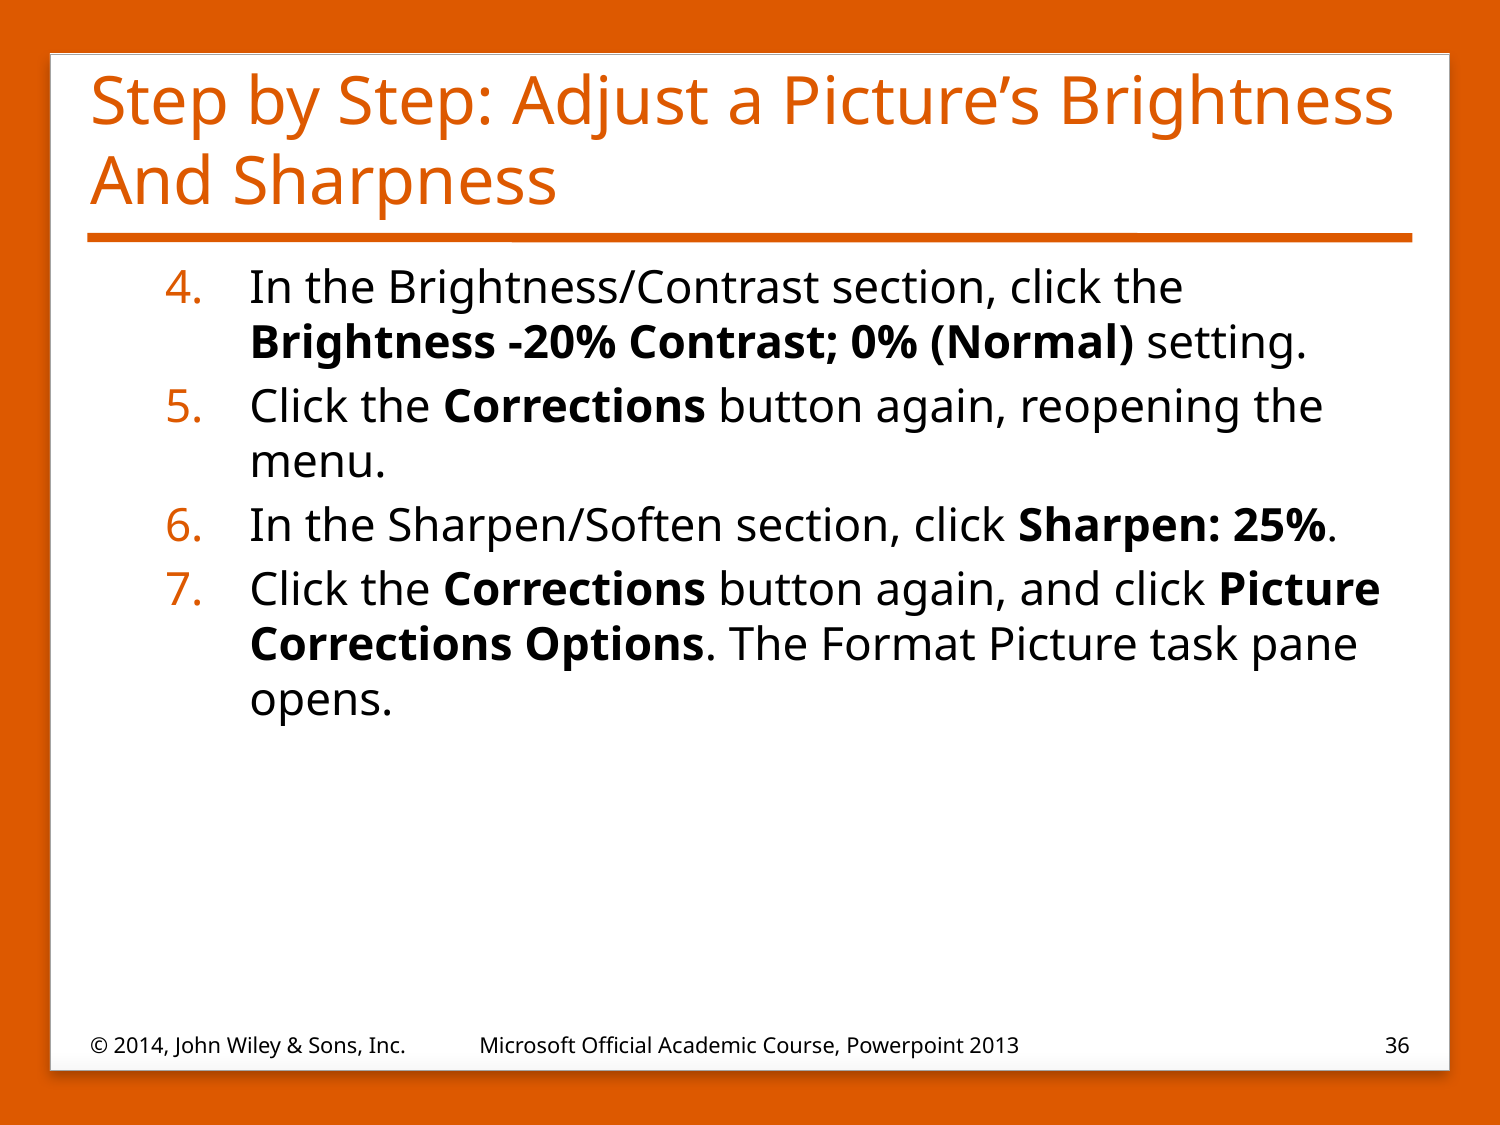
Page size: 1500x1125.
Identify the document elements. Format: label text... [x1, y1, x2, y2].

footer Microsoft Official Academic Course, Powerpoint 2013 [449, 1024, 1051, 1103]
slide_number © 2014, John Wiley & Sons, Inc. [74, 1024, 426, 1103]
title Step by Step: Adjust a Picture’s Brightness And Sharpness [74, 74, 1426, 226]
list In the Brightness/Contrast section, click the Brightness -20% Contrast; 0% (Normal) setting. Click the Corrections button again, reopening the menu. In the Sharpen/Soften section, click Sharpen: 25%. Click the Corrections button again, and click Picture Corrections Options. The Format Picture task pane opens. [75, 249, 1425, 1063]
slide_number 36 [1074, 1024, 1426, 1103]
